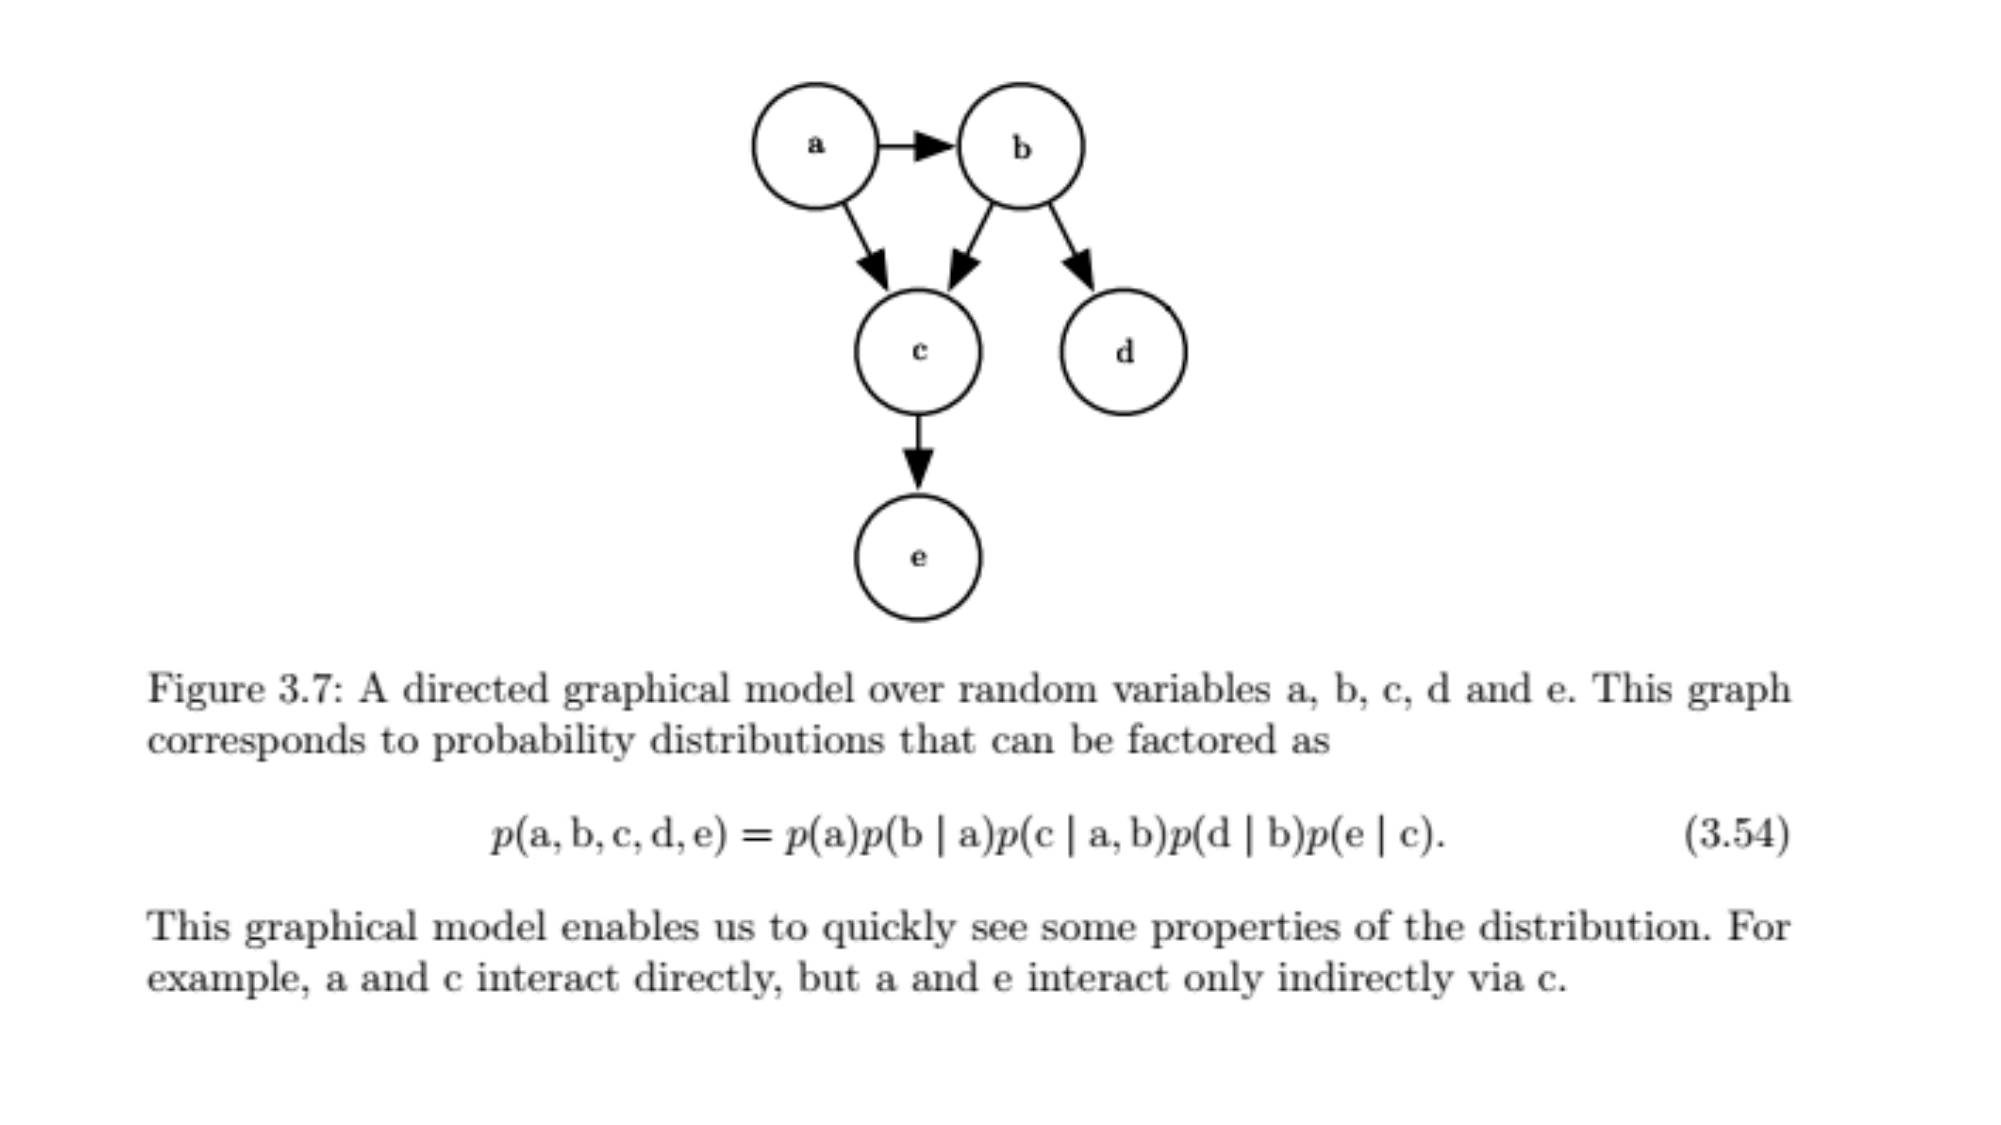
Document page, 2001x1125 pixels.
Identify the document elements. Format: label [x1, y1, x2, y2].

picture [122, 66, 1814, 1023]
